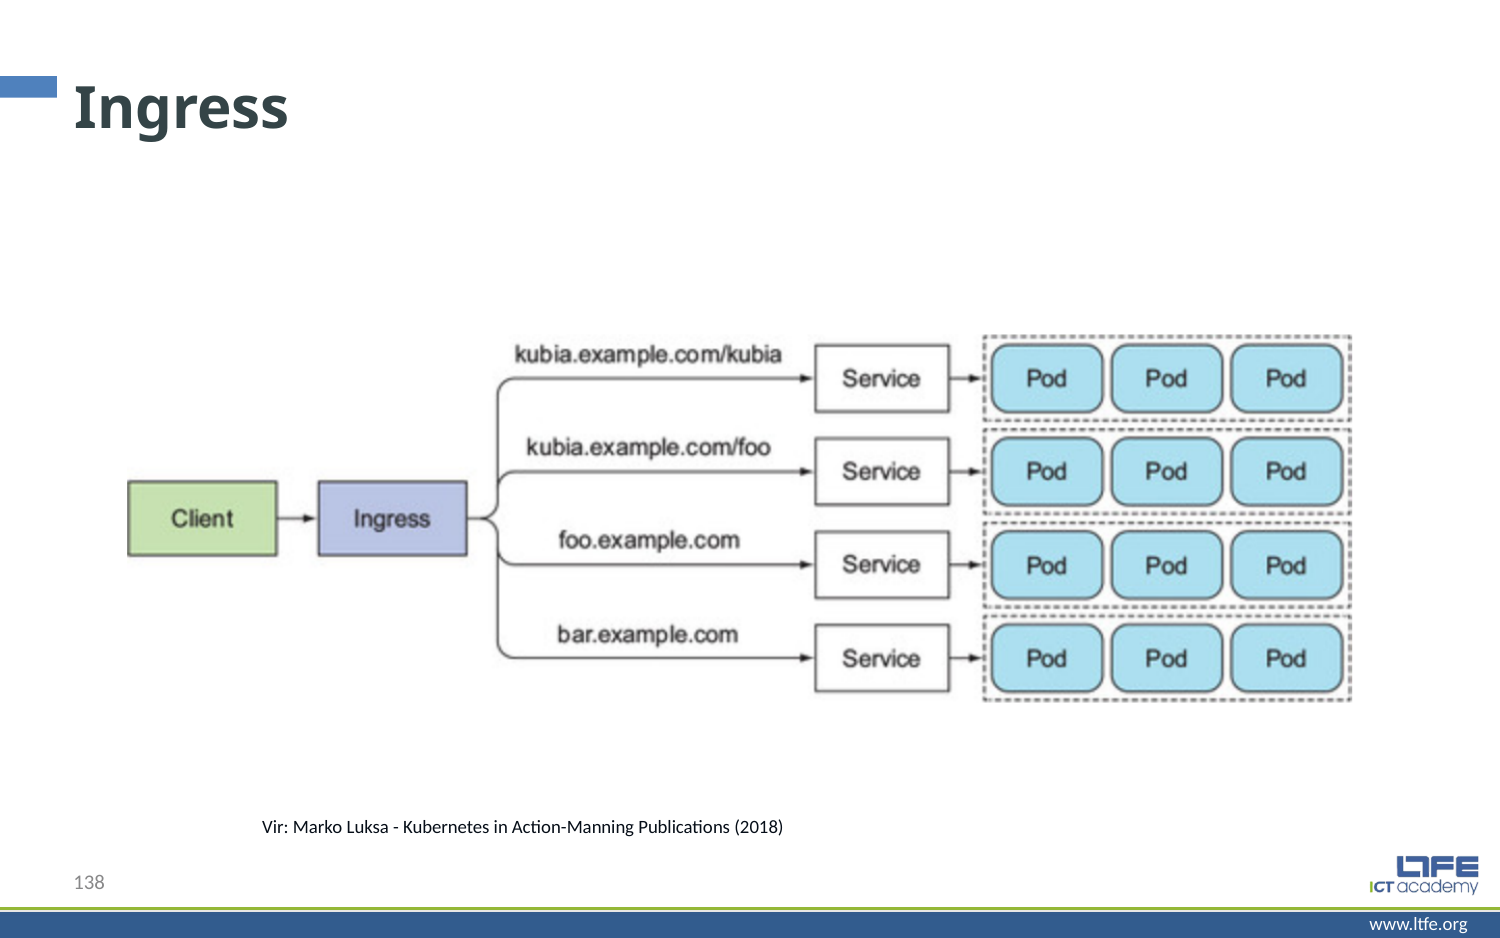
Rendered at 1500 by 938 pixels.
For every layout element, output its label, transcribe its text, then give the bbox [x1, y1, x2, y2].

slide_number 138 [58, 856, 199, 907]
text_box Vir: Marko Luksa - Kubernetes in Action-Manning Publications (2018) [247, 806, 1282, 845]
picture [0, 0, 1500, 938]
title Ingress [59, 75, 1410, 179]
